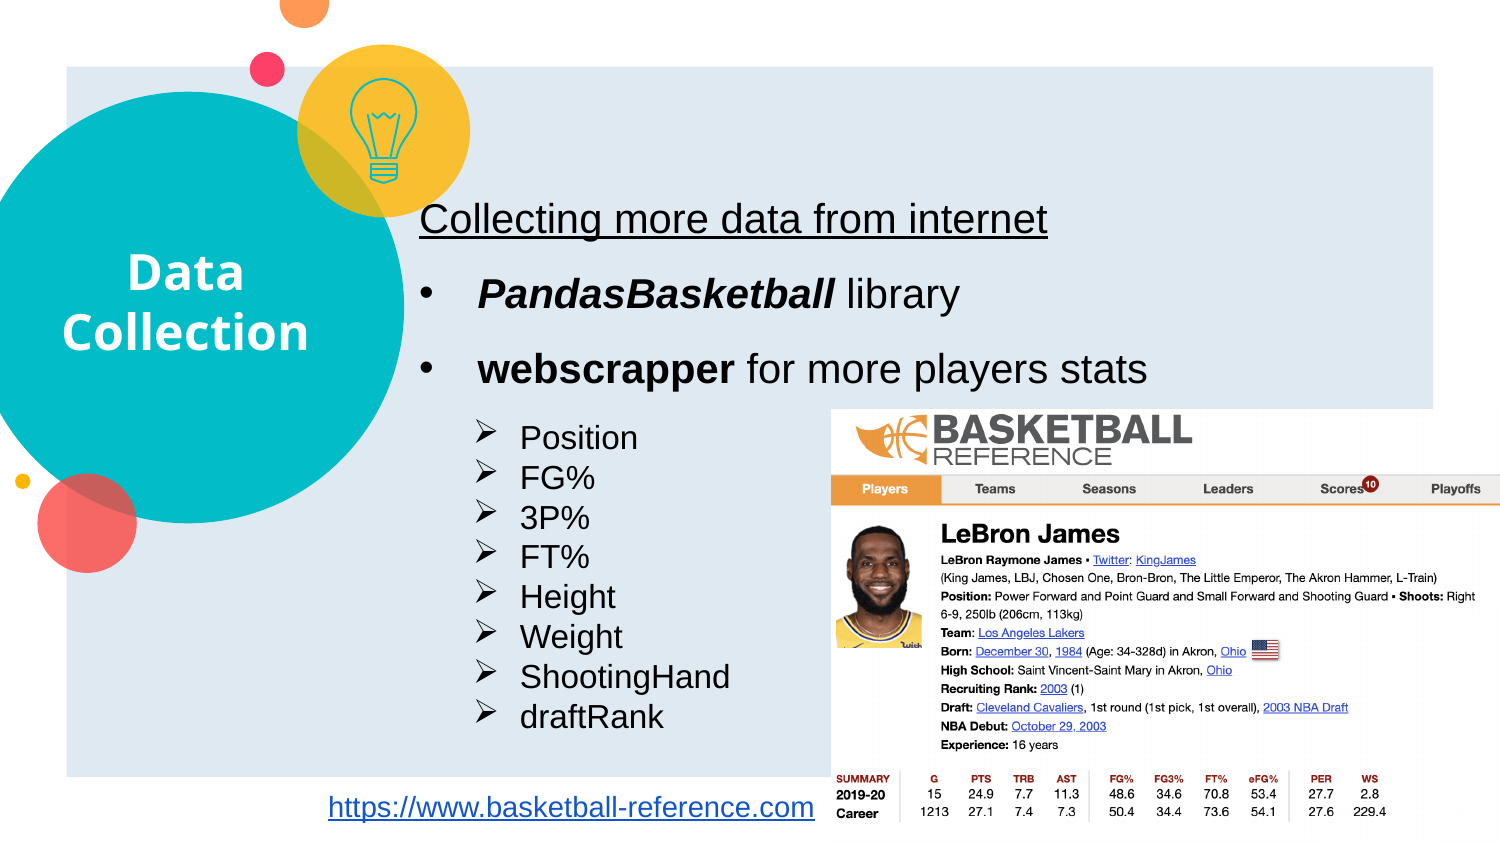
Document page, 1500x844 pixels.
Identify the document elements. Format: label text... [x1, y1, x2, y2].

text_box https://www.basketball-reference.com [313, 780, 826, 831]
list Collecting more data from internet PandasBasketball library webscrapper for more players stats [387, 177, 1411, 714]
picture [831, 409, 1500, 844]
title Data Collection [0, 84, 388, 516]
text_box Position FG% 3P% FT% Height Weight ShootingHand draftRank [458, 408, 830, 788]
